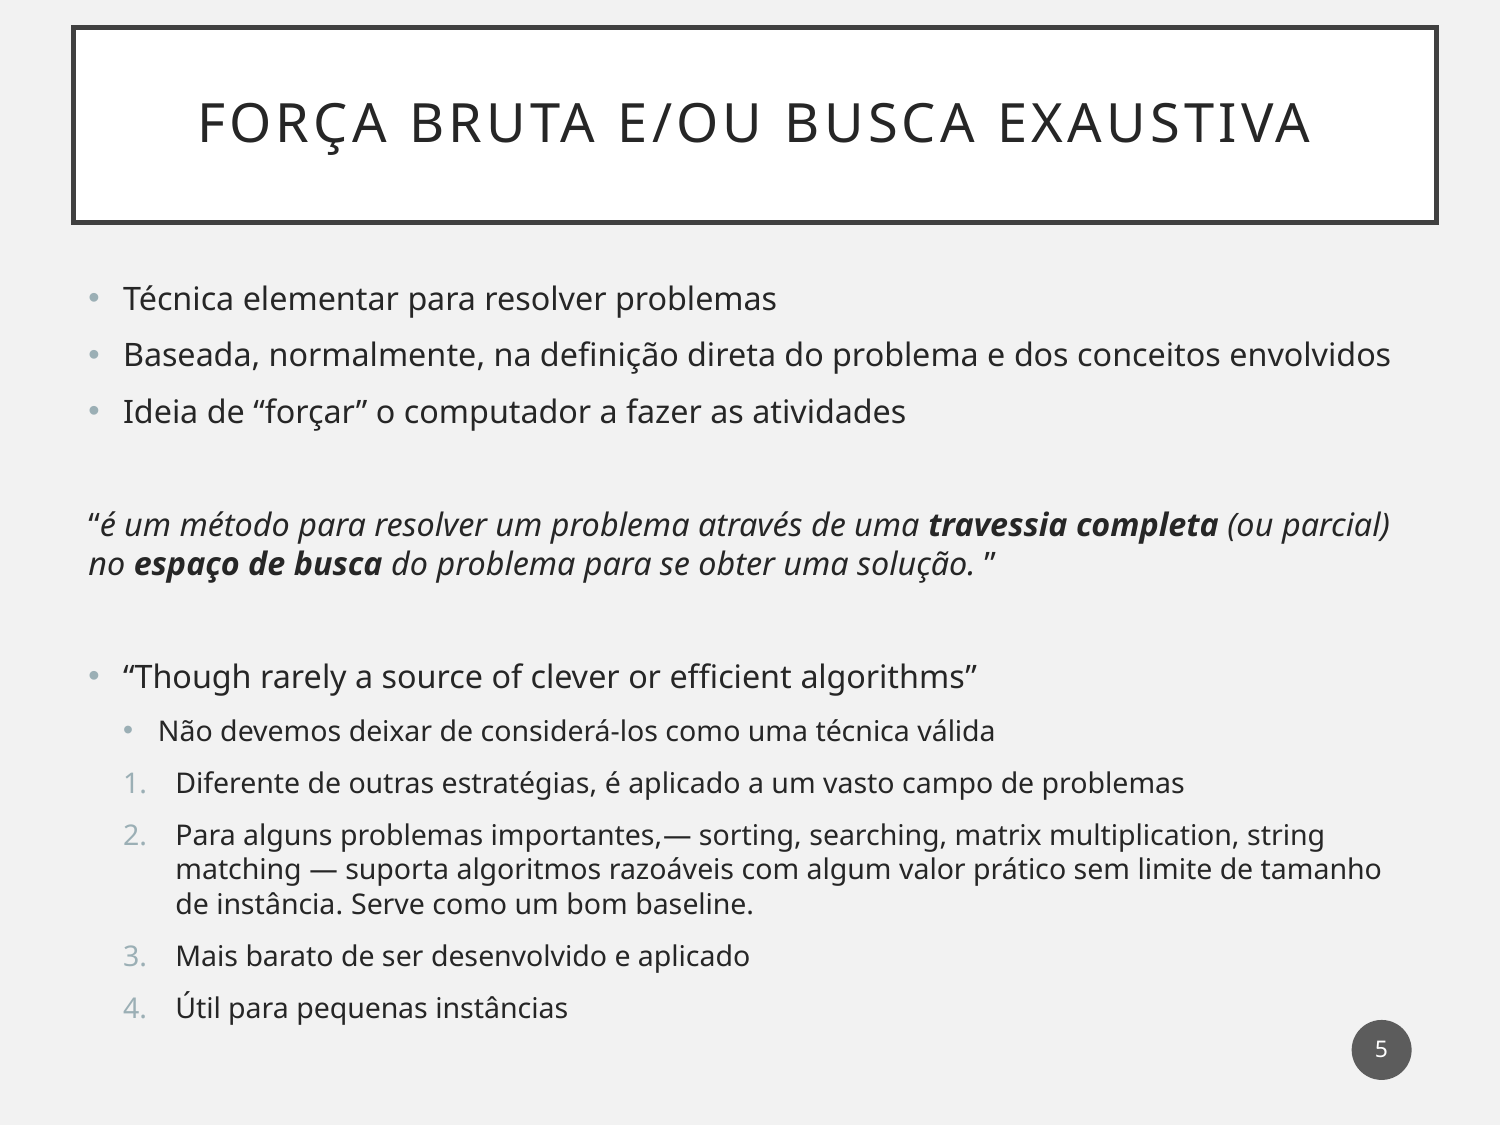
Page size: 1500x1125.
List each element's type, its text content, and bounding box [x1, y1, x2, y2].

slide_number 5 [1351, 1019, 1412, 1080]
title Força bruta e/ou busca exaustiva [71, 25, 1439, 225]
list Técnica elementar para resolver problemas Baseada, normalmente, na definição direta do problema e dos conceitos envolvidos Ideia de “forçar” o computador a fazer as atividades “é um método para resolver um problema através de uma travessia completa (ou parcial) no espaço de busca do problema para se obter uma solução. ” “Though rarely a source of clever or efficient algorithms” Não devemos deixar de considerá-los como uma técnica válida Diferente de outras estratégias, é aplicado a um vasto campo de problemas Para alguns problemas importantes,— sorting, searching, matrix multiplication, string matching — suporta algoritmos razoáveis com algum valor prático sem limite de tamanho de instância. Serve como um bom baseline. Mais barato de ser desenvolvido e aplicado Útil para pequenas instâncias [73, 270, 1437, 1045]
